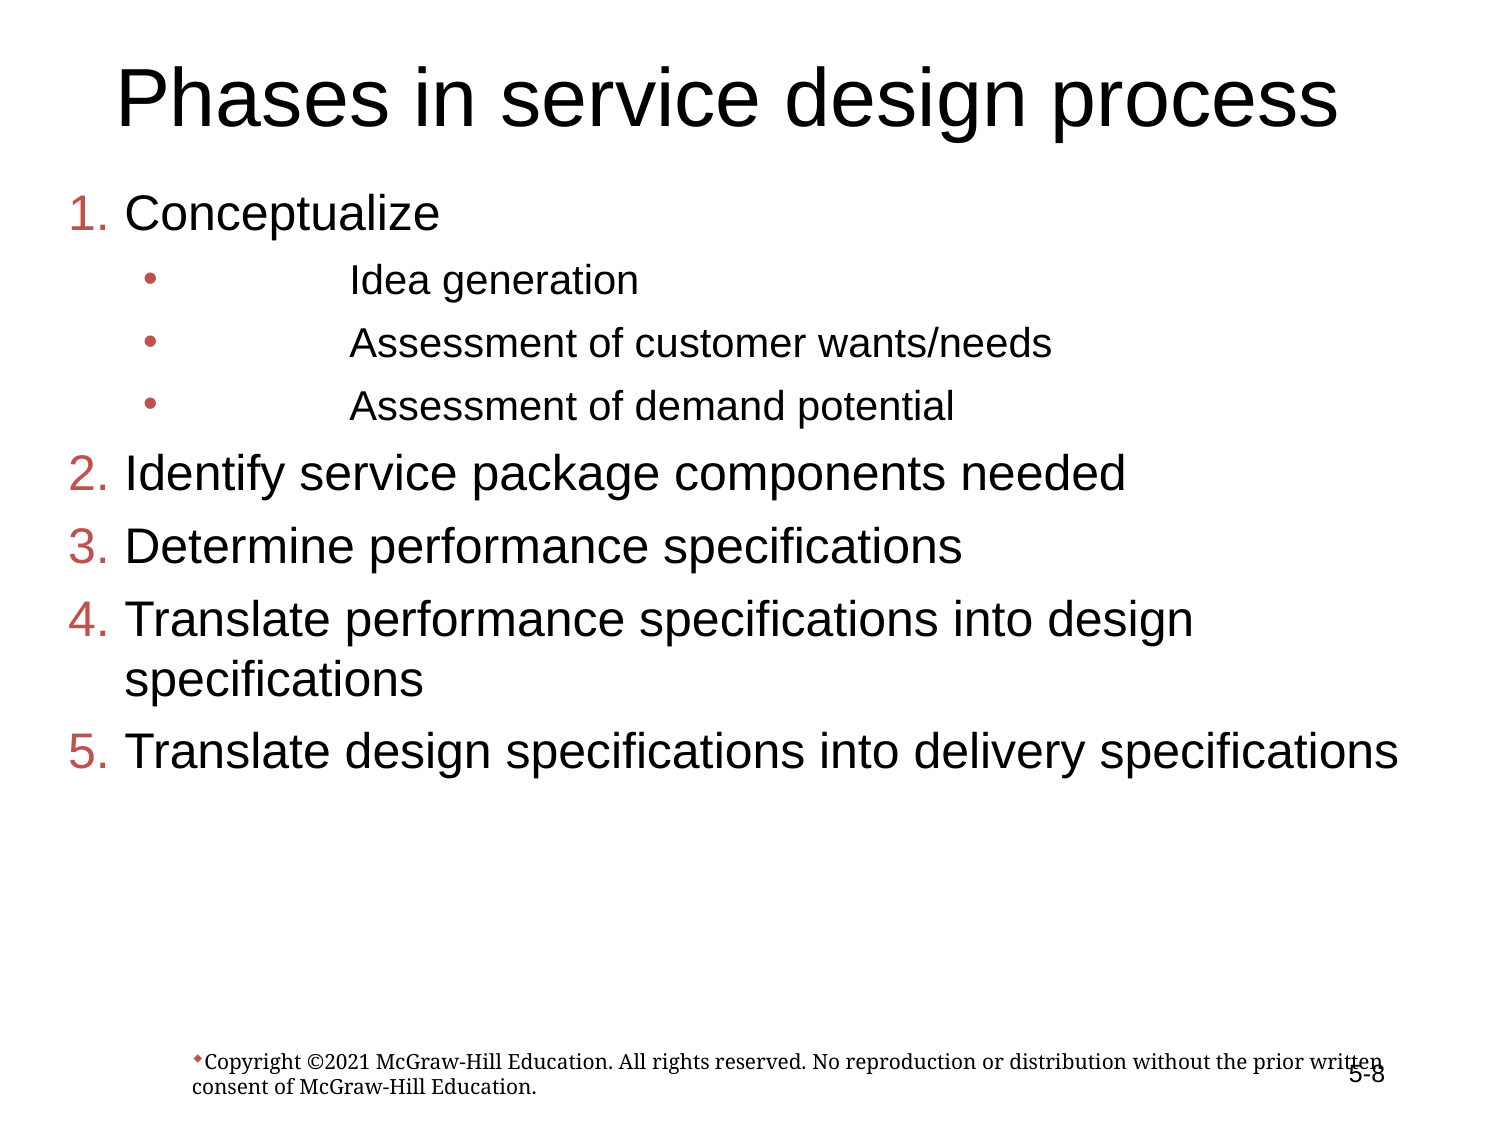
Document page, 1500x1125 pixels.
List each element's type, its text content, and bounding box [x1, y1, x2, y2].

text_box Conceptualize Idea generation Assessment of customer wants/needs Assessment of demand potential Identify service package components needed Determine performance specifications Translate performance specifications into design specifications Translate design specifications into delivery specifications [53, 173, 1463, 786]
title Phases in service design process [53, 24, 1404, 163]
text_box Copyright ©2021 McGraw-Hill Education. All rights reserved. No reproduction or distribution without the prior written consent of McGraw-Hill Education. [177, 1041, 1459, 1107]
